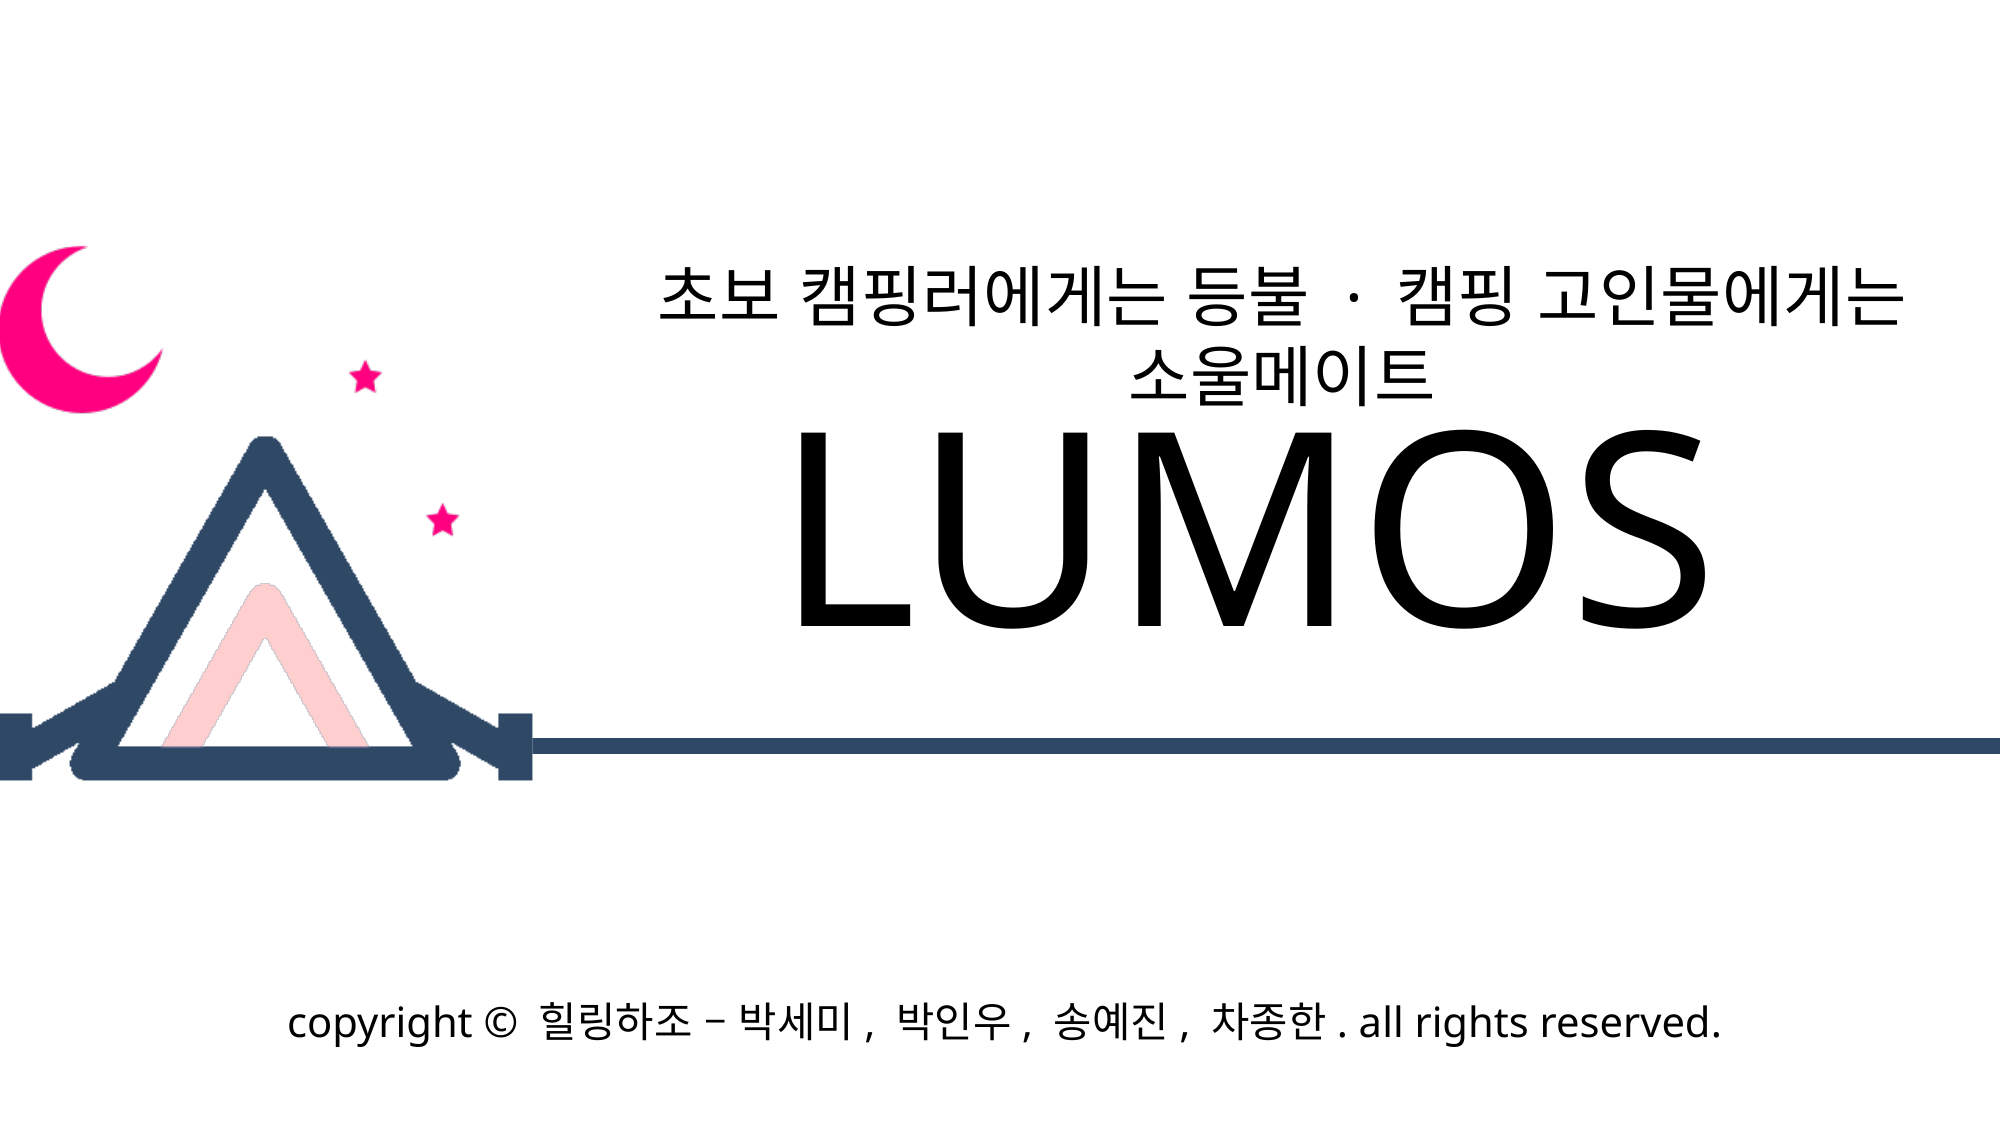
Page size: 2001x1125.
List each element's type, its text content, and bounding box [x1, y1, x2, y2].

text_box copyright © 힐링하조 – 박세미, 박인우, 송예진, 차종한. all rights reserved. [35, 988, 1975, 1054]
text_box LUMOS [666, 348, 2000, 688]
picture [0, 113, 666, 914]
text_box [666, 738, 2000, 754]
text_box 초보 캠핑러에게는 등불 · 캠핑 고인물에게는 소울메이트 [666, 247, 1975, 423]
